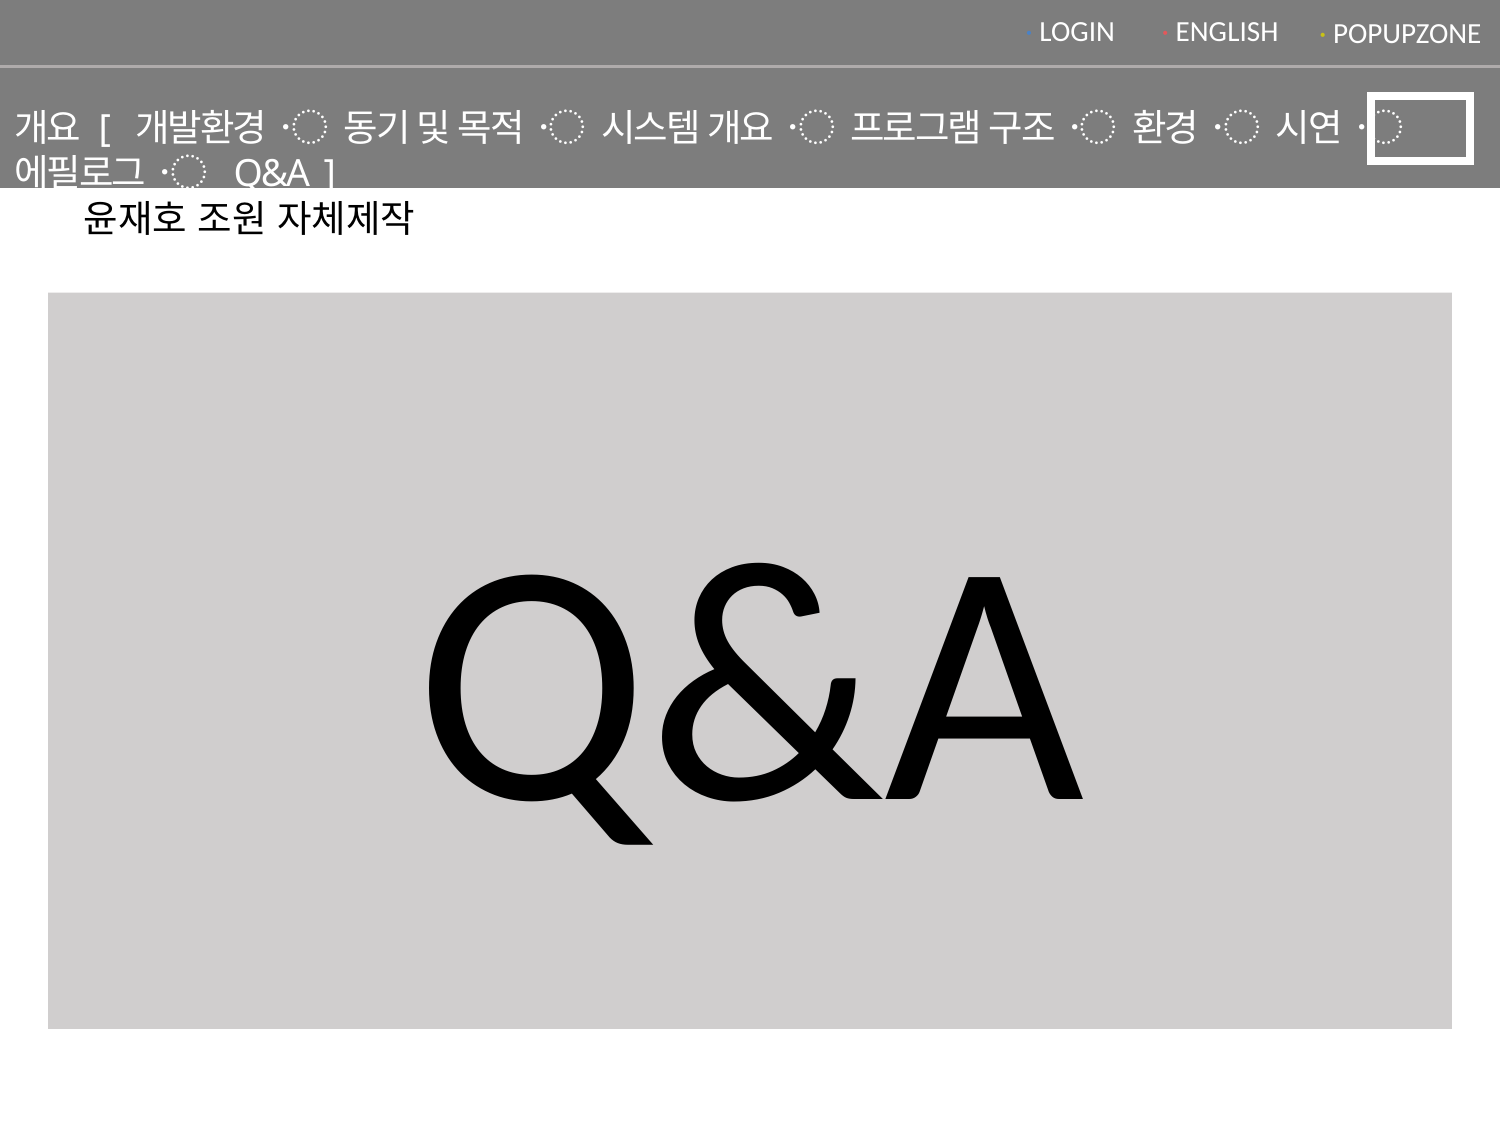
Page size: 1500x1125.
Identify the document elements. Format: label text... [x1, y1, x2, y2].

text_box [0, 68, 1500, 96]
text_box · LOGIN [1010, 4, 1138, 55]
text_box 개요 [ 개발환경 〮 동기 및 목적 〮 시스템 개요 〮 프로그램 구조 〮 환경 〮 시연 〮 에필로그 〮 Q&A ] [0, 96, 1500, 201]
text_box [1370, 95, 1471, 162]
text_box [0, 0, 1500, 65]
text_box Q&A [47, 292, 1453, 1030]
text_box · ENGLISH [1146, 4, 1295, 55]
text_box 윤재호 조원 자체제작 [68, 187, 585, 248]
text_box · POPUPZONE [1304, 6, 1500, 57]
